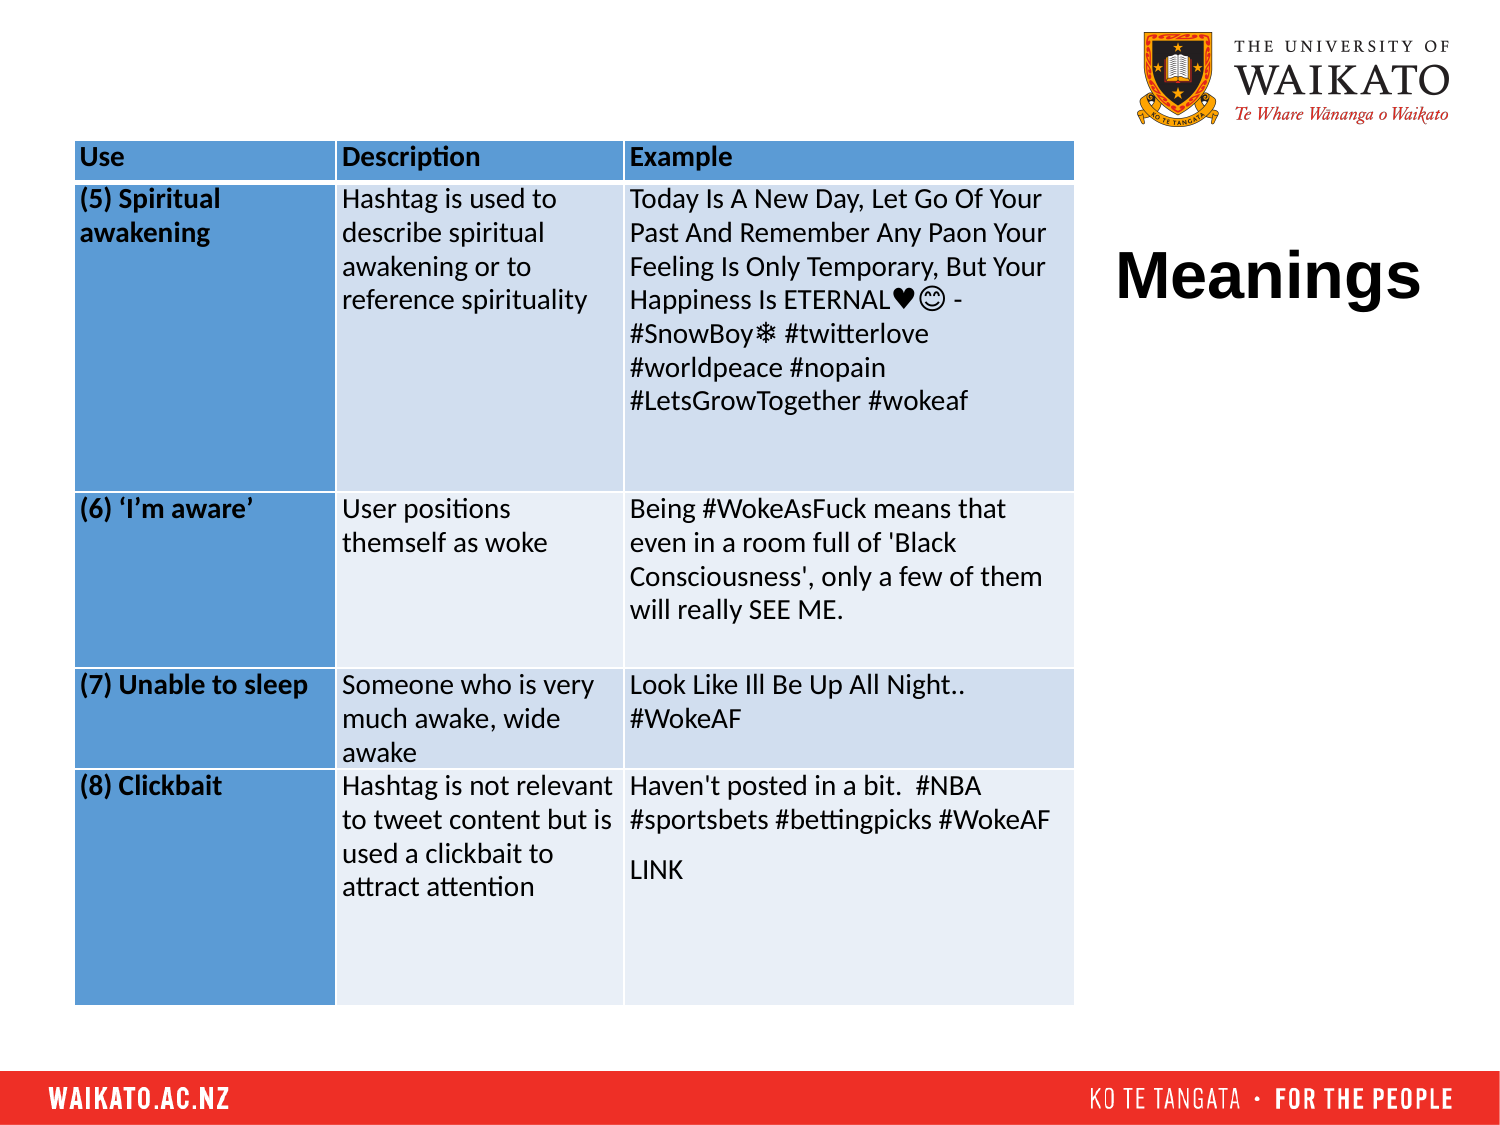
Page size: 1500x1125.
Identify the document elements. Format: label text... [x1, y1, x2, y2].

table_header Description [337, 141, 623, 180]
title Meanings [1100, 155, 1452, 321]
table_cell (8) Clickbait [75, 770, 335, 1005]
table_cell (6) ‘I’m aware’ [75, 493, 335, 667]
table_header Use [75, 141, 335, 180]
table_cell Being #WokeAsFuck means that even in a room full of 'Black Consciousness', only a few of them will really SEE ME. [625, 493, 1074, 667]
table_header Example [625, 141, 1074, 180]
table_cell (7) Unable to sleep [75, 669, 335, 768]
table_cell Haven't posted in a bit. #NBA #sportsbets #bettingpicks #WokeAF LINK [625, 770, 1074, 1005]
table_cell Look Like Ill Be Up All Night.. #WokeAF [625, 669, 1074, 768]
table_cell Hashtag is not relevant to tweet content but is used a clickbait to attract attention [337, 770, 623, 1005]
table_cell User positions themself as woke [337, 493, 623, 667]
picture [0, 1071, 1500, 1125]
table_cell Today Is A New Day, Let Go Of Your Past And Remember Any Paon Your Feeling Is Only Temporary, But Your Happiness Is ETERNAL♥️🔮😊 - #SnowBoy❄ #twitterlove #worldpeace #nopain #LetsGrowTogether #wokeaf [625, 185, 1074, 491]
picture [1137, 32, 1449, 127]
table_cell (5) Spiritual awakening [75, 185, 335, 491]
table_cell Someone who is very much awake, wide awake [337, 669, 623, 768]
table_cell Hashtag is used to describe spiritual awakening or to reference spirituality [337, 185, 623, 491]
